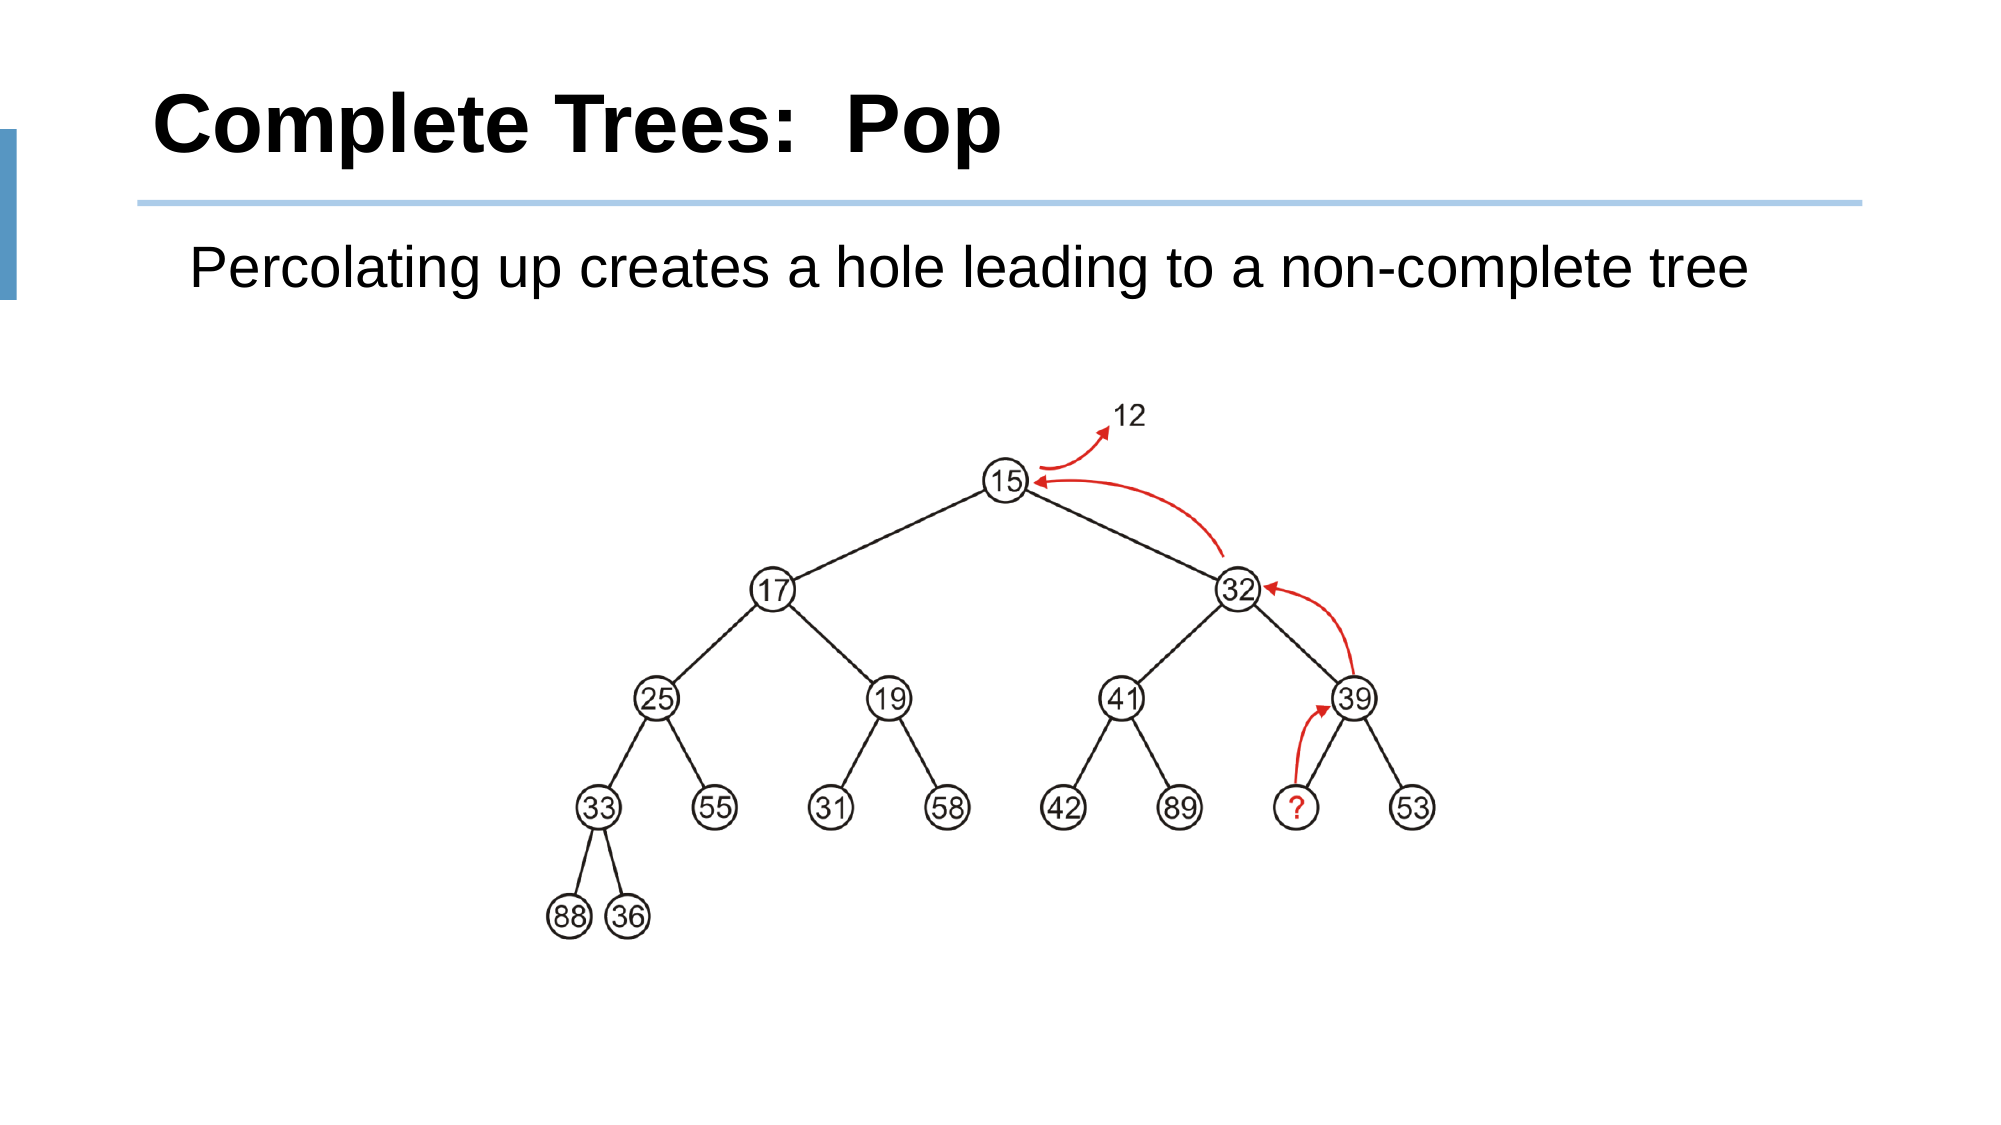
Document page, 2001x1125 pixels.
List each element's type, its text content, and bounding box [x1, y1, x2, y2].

picture [539, 393, 1441, 945]
list Percolating up creates a hole leading to a non-complete tree [137, 229, 1863, 1014]
title Complete Trees: Pop [137, 42, 1863, 208]
